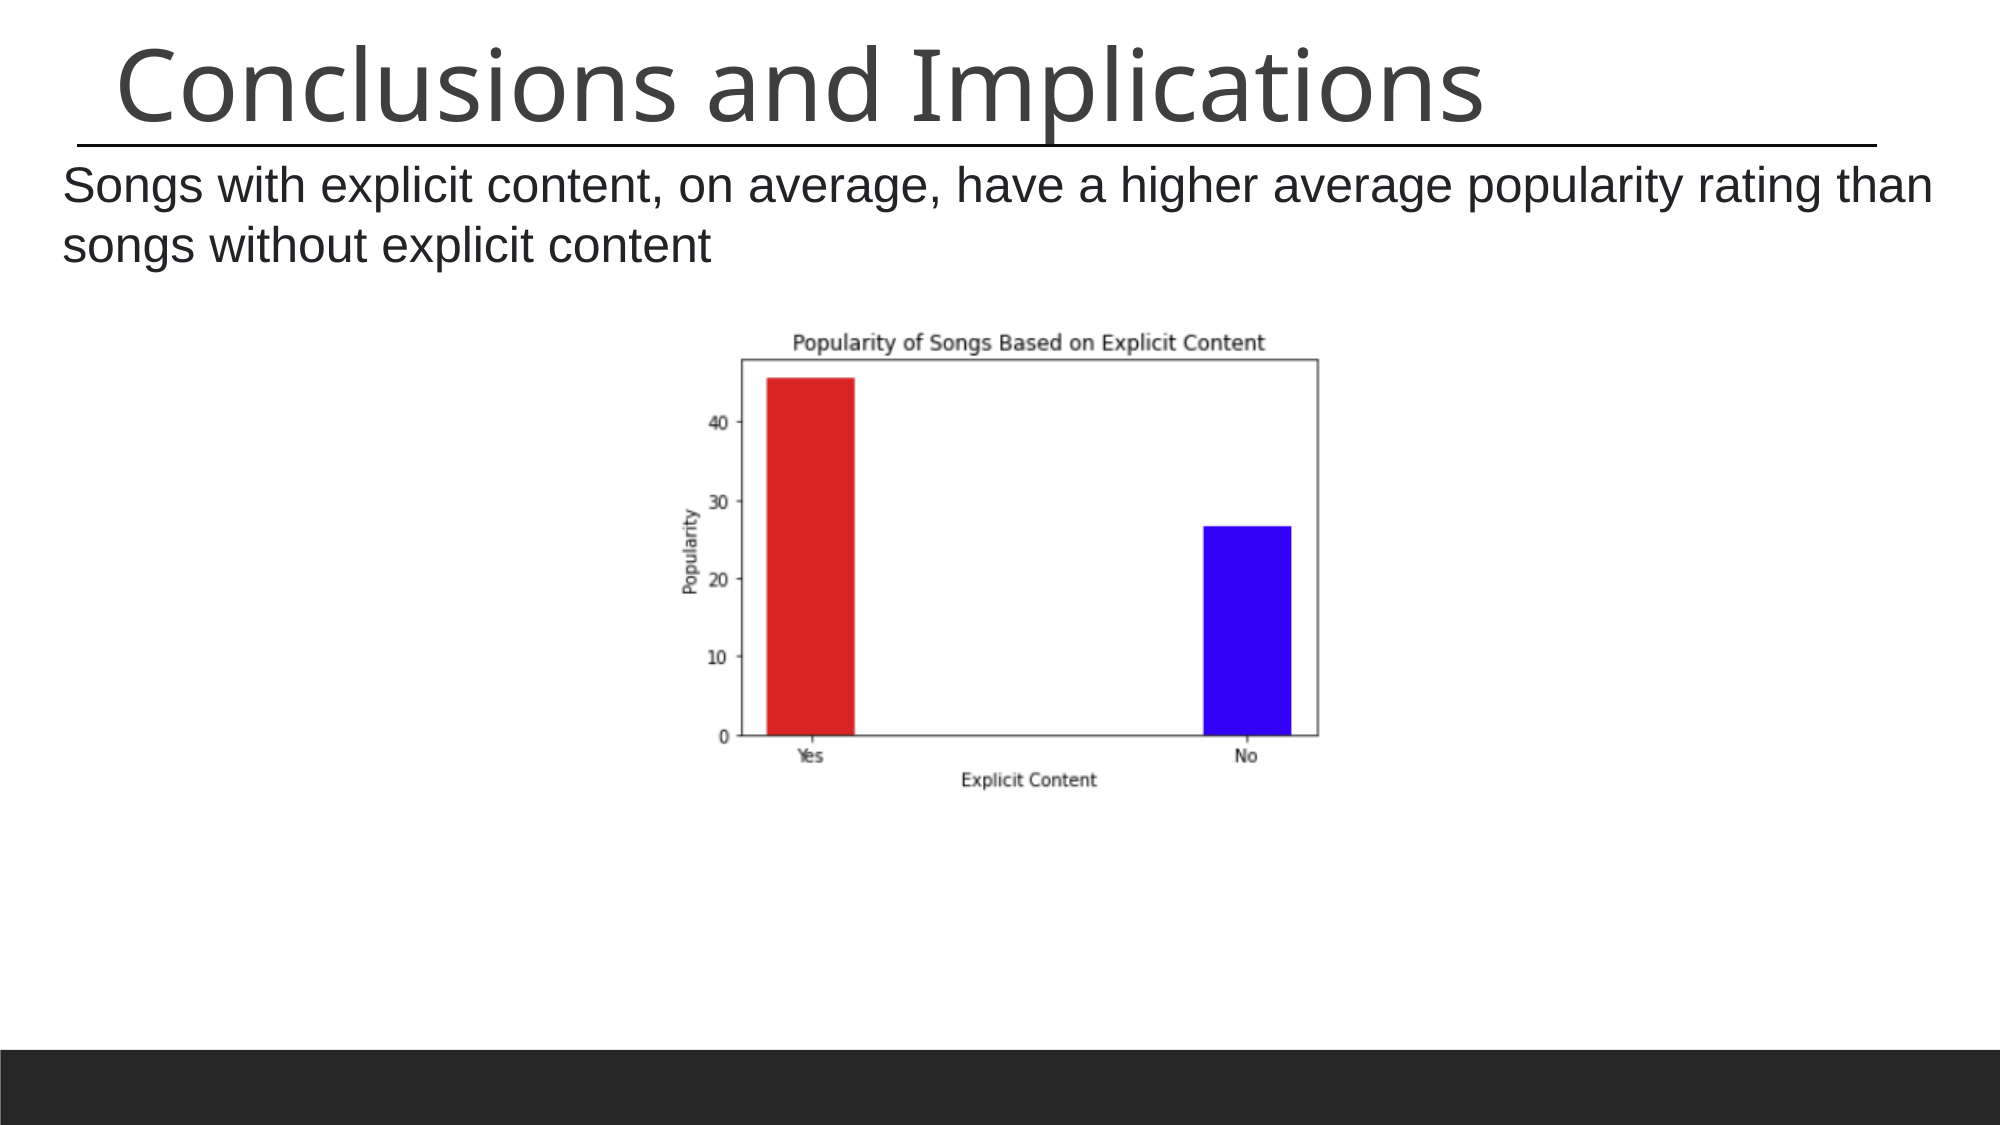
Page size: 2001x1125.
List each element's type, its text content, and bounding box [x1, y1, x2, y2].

text_box Songs with explicit content, on average, have a higher average popularity rating than songs without explicit contenthttps://developer.spotify.com/documentation/web-api/reference/#endpoint-get-audio-features [0, 145, 1954, 901]
picture [673, 326, 1326, 799]
text_box Conclusions and Implications [99, 28, 1900, 144]
